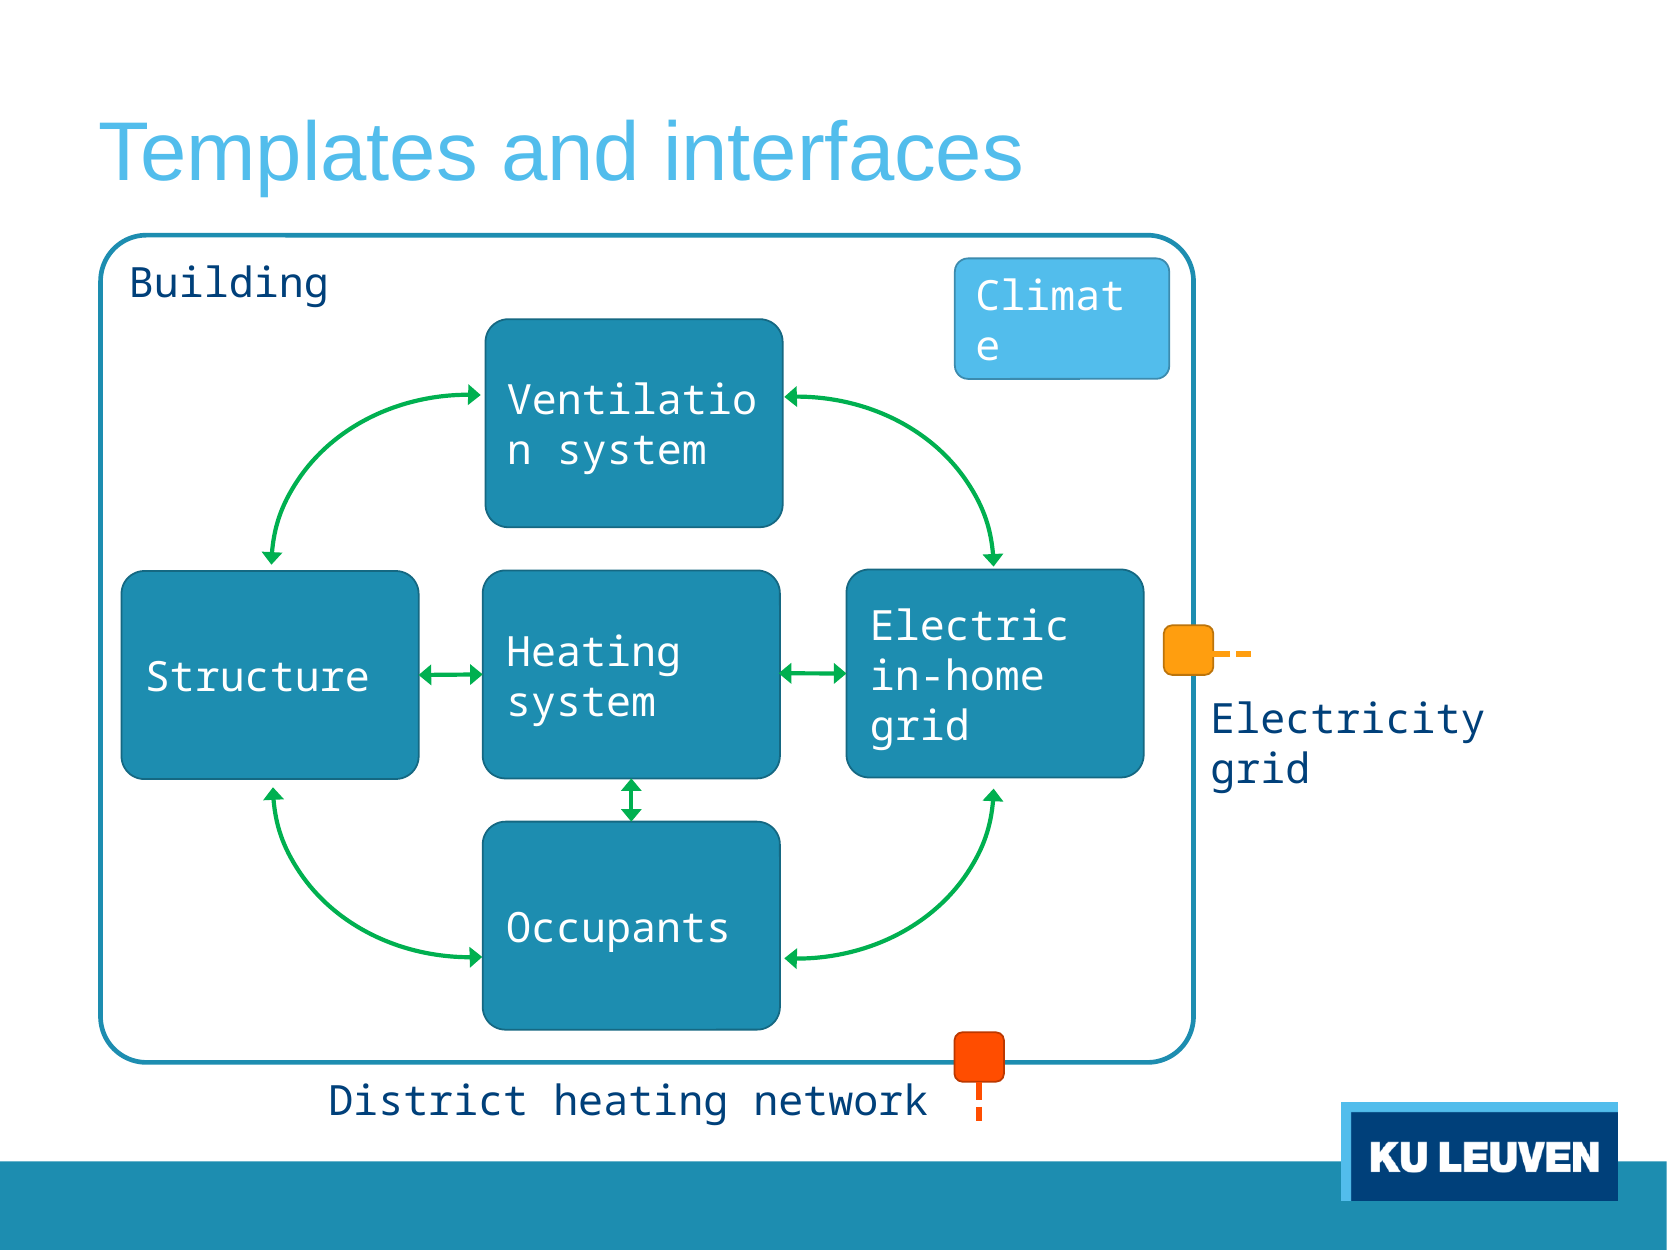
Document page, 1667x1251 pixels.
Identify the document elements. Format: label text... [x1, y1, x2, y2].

picture [1341, 1102, 1618, 1201]
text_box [313, 625, 1521, 1132]
text_box Electric in-home grid [994, 568, 1145, 625]
text_box Climate [953, 257, 1171, 380]
title Templates and interfaces [98, 32, 1618, 197]
text_box Building [100, 235, 1194, 1063]
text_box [271, 394, 994, 959]
text_box Ventilation system [484, 318, 784, 394]
text_box Structure [120, 570, 271, 780]
